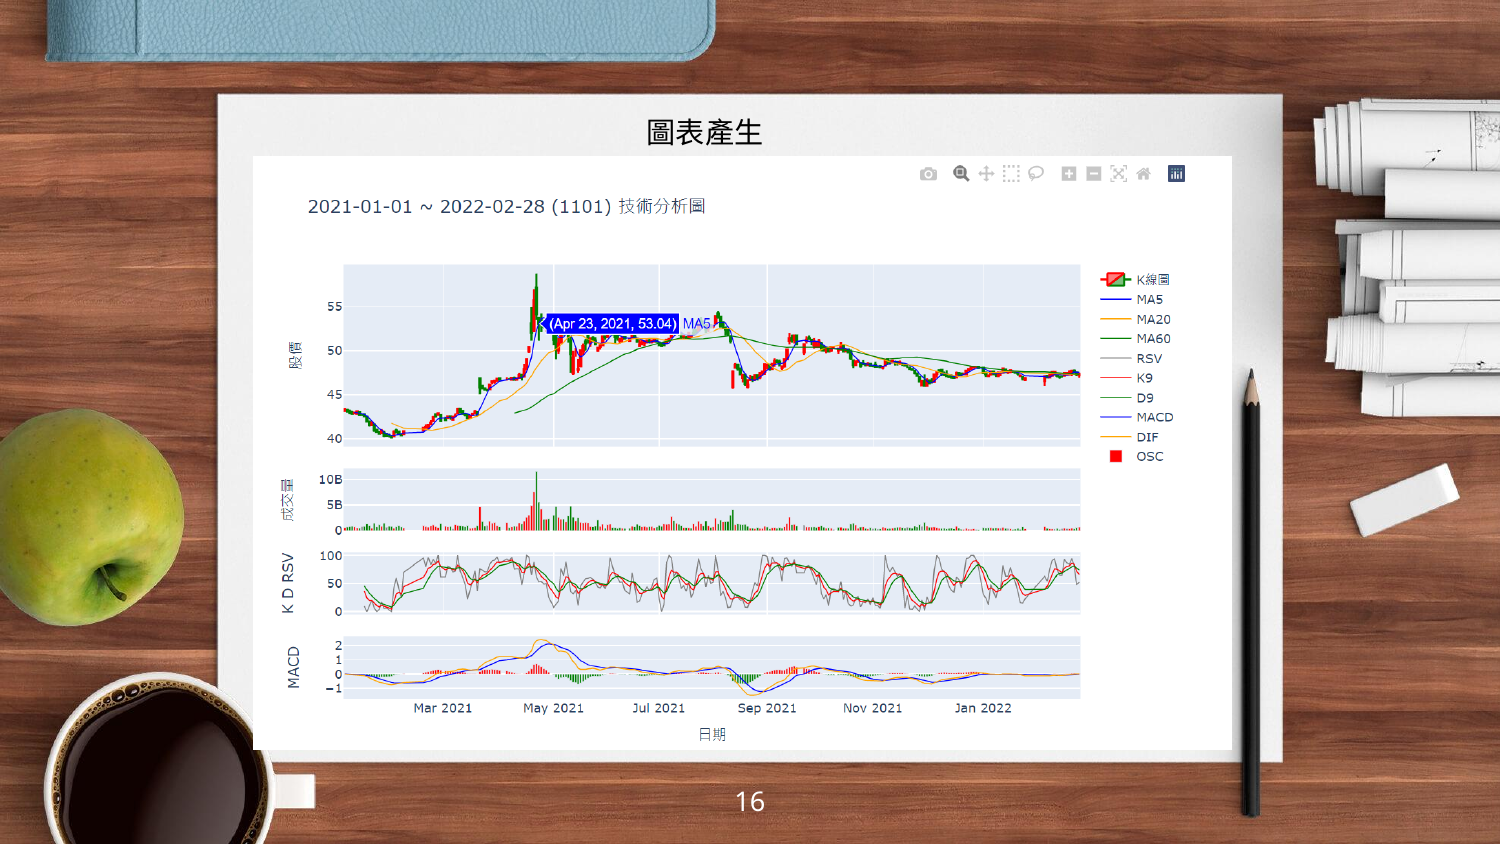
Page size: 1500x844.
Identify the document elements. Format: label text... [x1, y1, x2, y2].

picture [0, 0, 1500, 844]
text_box 圖表產生 [424, 106, 985, 155]
slide_number 16 [705, 762, 795, 844]
